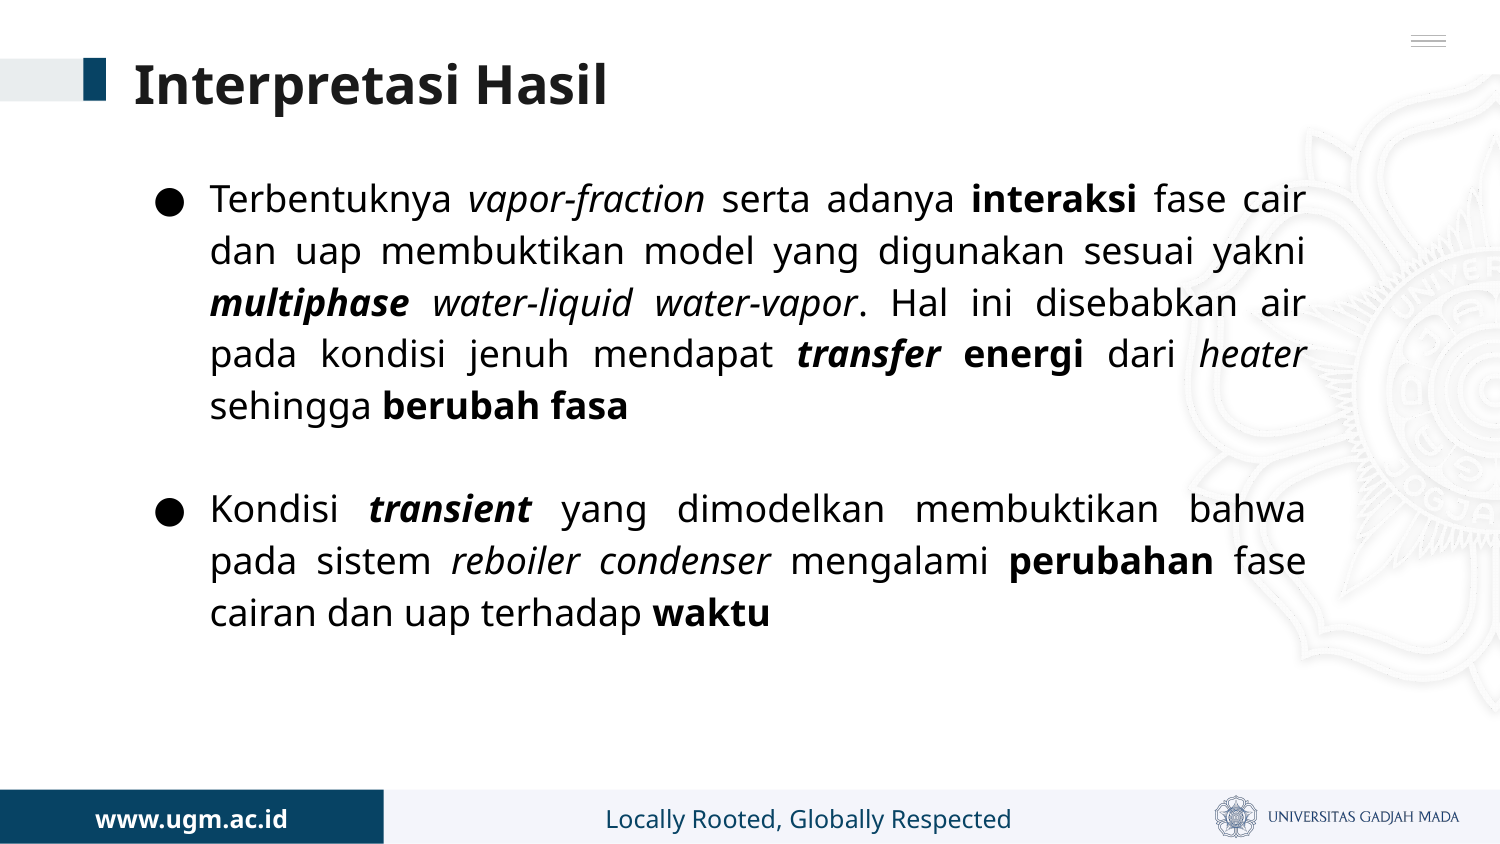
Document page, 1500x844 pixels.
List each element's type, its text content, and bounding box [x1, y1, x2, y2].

list Terbentuknya vapor-fraction serta adanya interaksi fase cair dan uap membuktikan model yang digunakan sesuai yakni multiphase water-liquid water-vapor. Hal ini disebabkan air pada kondisi jenuh mendapat transfer energi dari heater sehingga berubah fasa Kondisi transient yang dimodelkan membuktikan bahwa pada sistem reboiler condenser mengalami perubahan fase cairan dan uap terhadap waktu [119, 153, 1322, 636]
picture [1174, 779, 1500, 844]
title Interpretasi Hasil [119, 35, 1381, 124]
